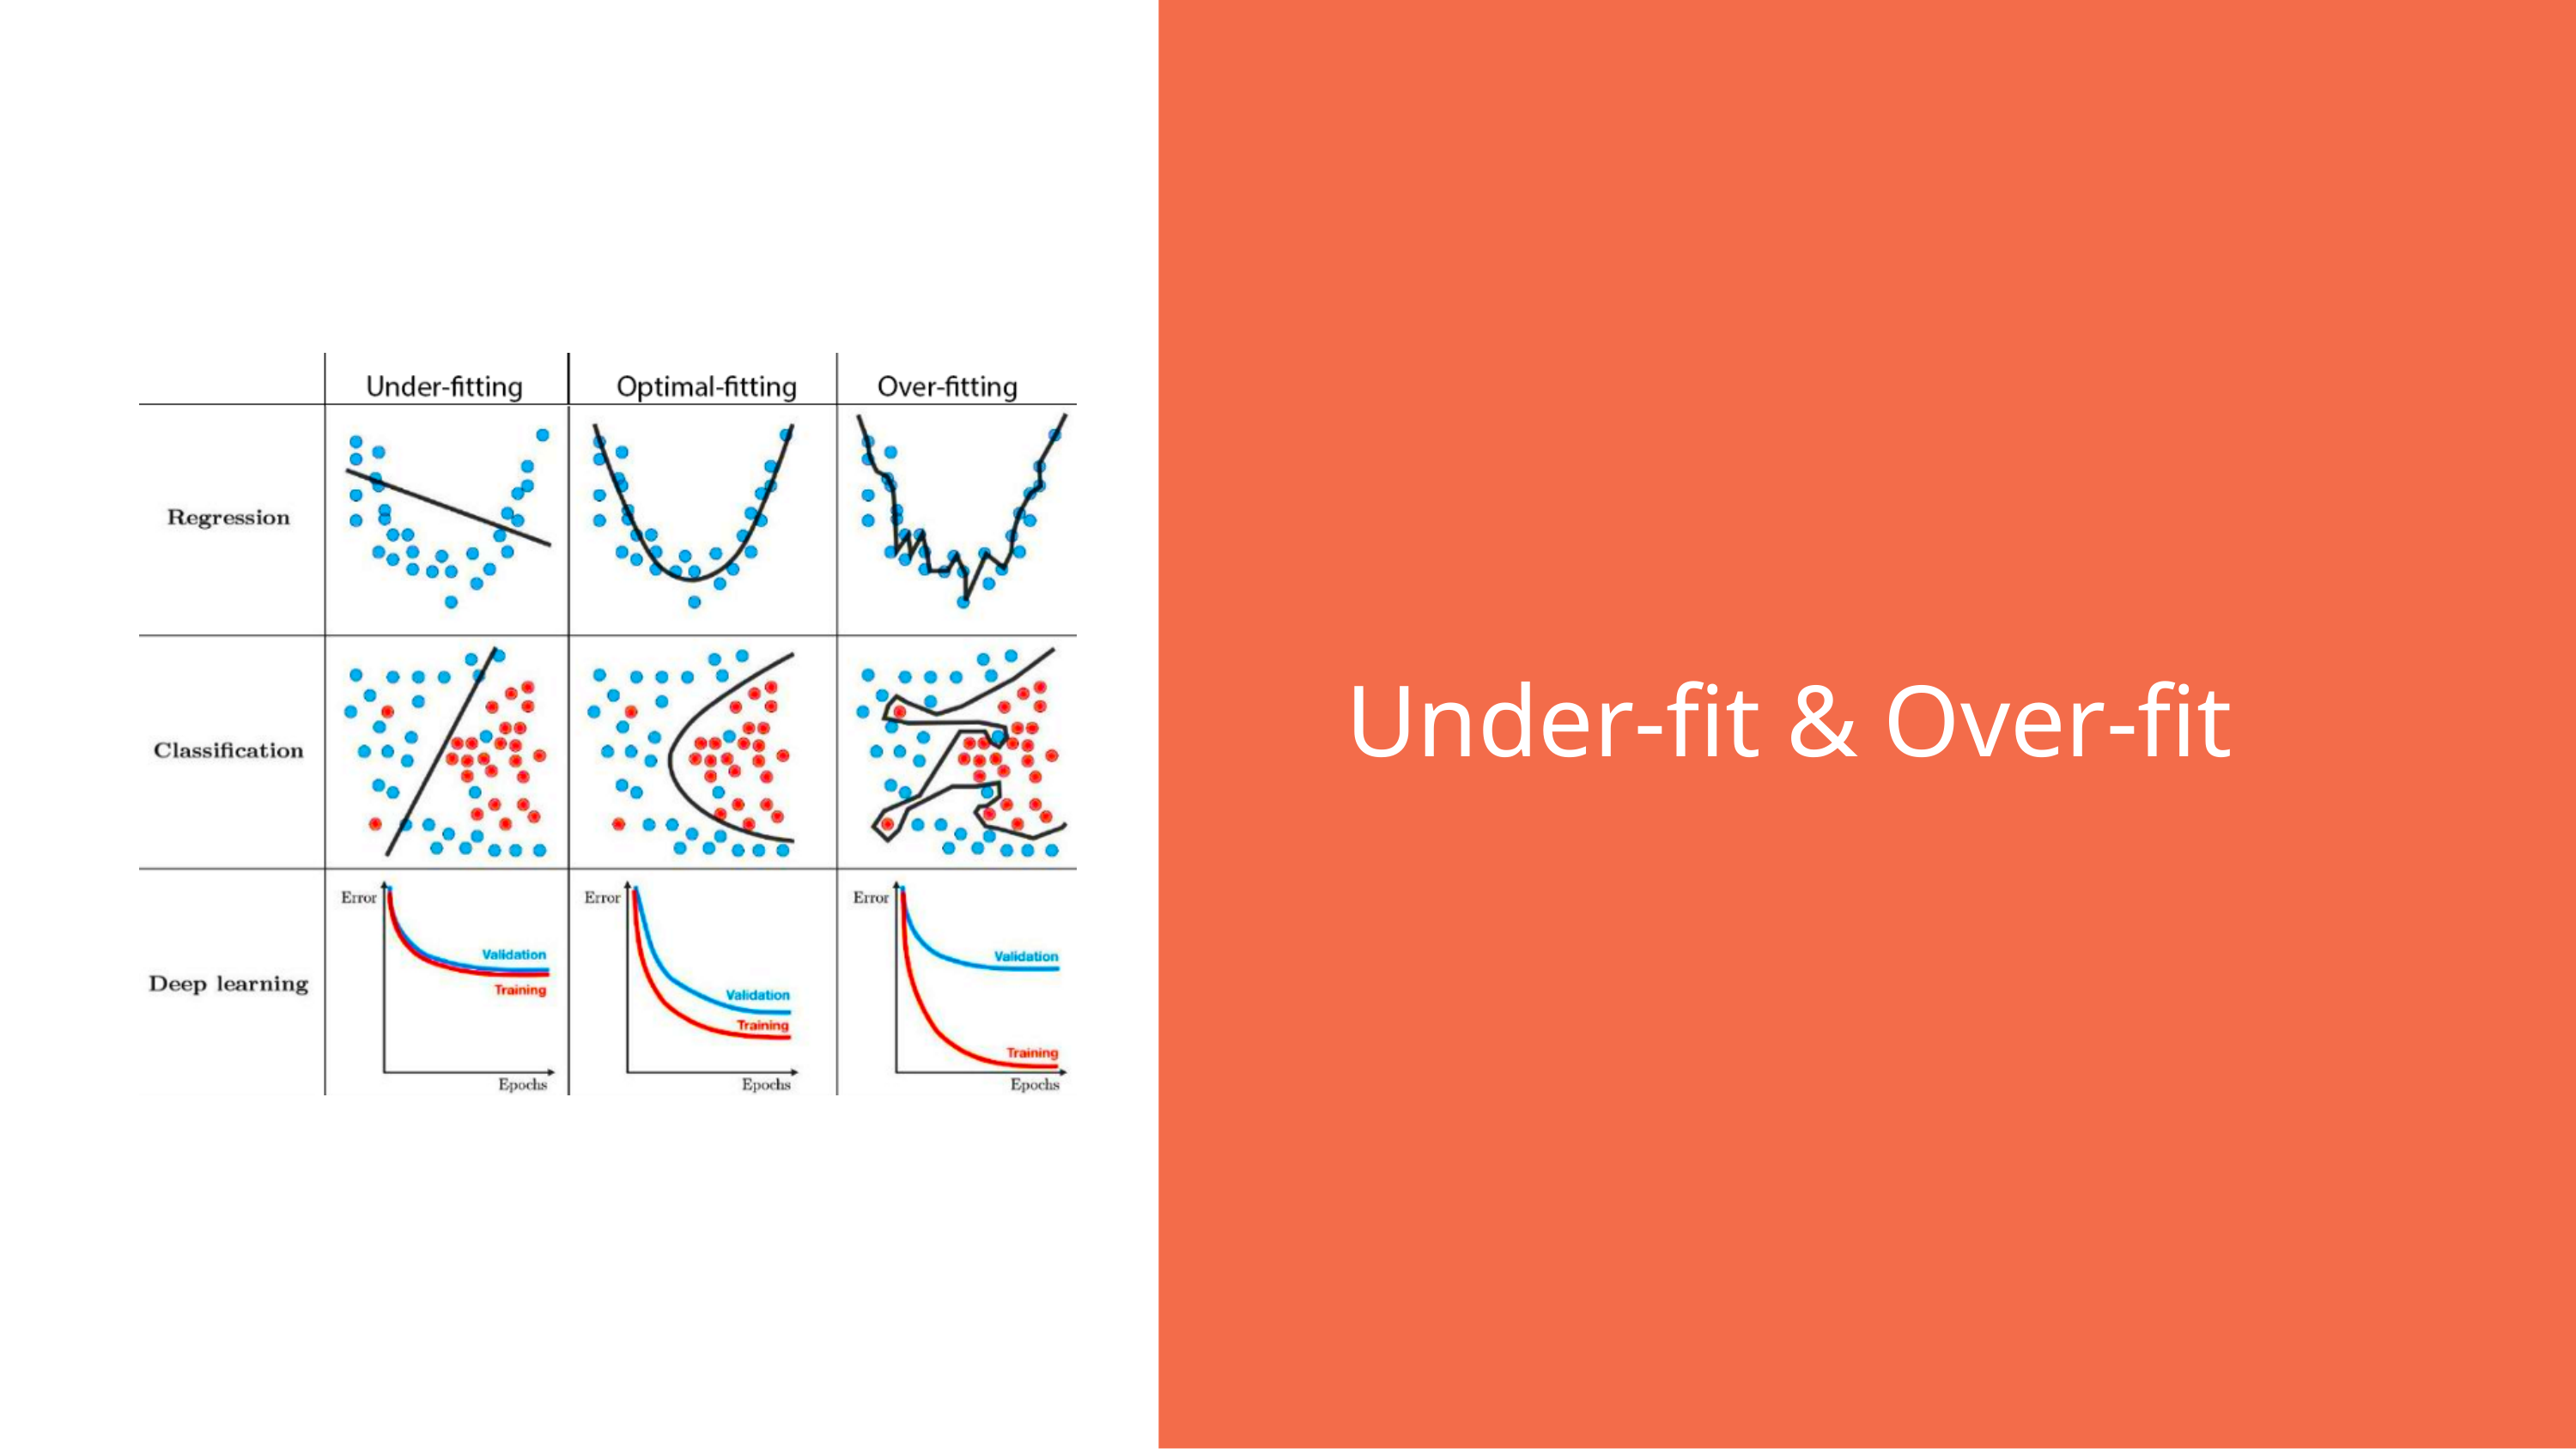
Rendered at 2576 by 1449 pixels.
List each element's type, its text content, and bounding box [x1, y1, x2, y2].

text_box [1158, 0, 2576, 1449]
picture [139, 353, 1077, 1095]
text_box Under-fit & Over-fit [1346, 667, 2433, 776]
